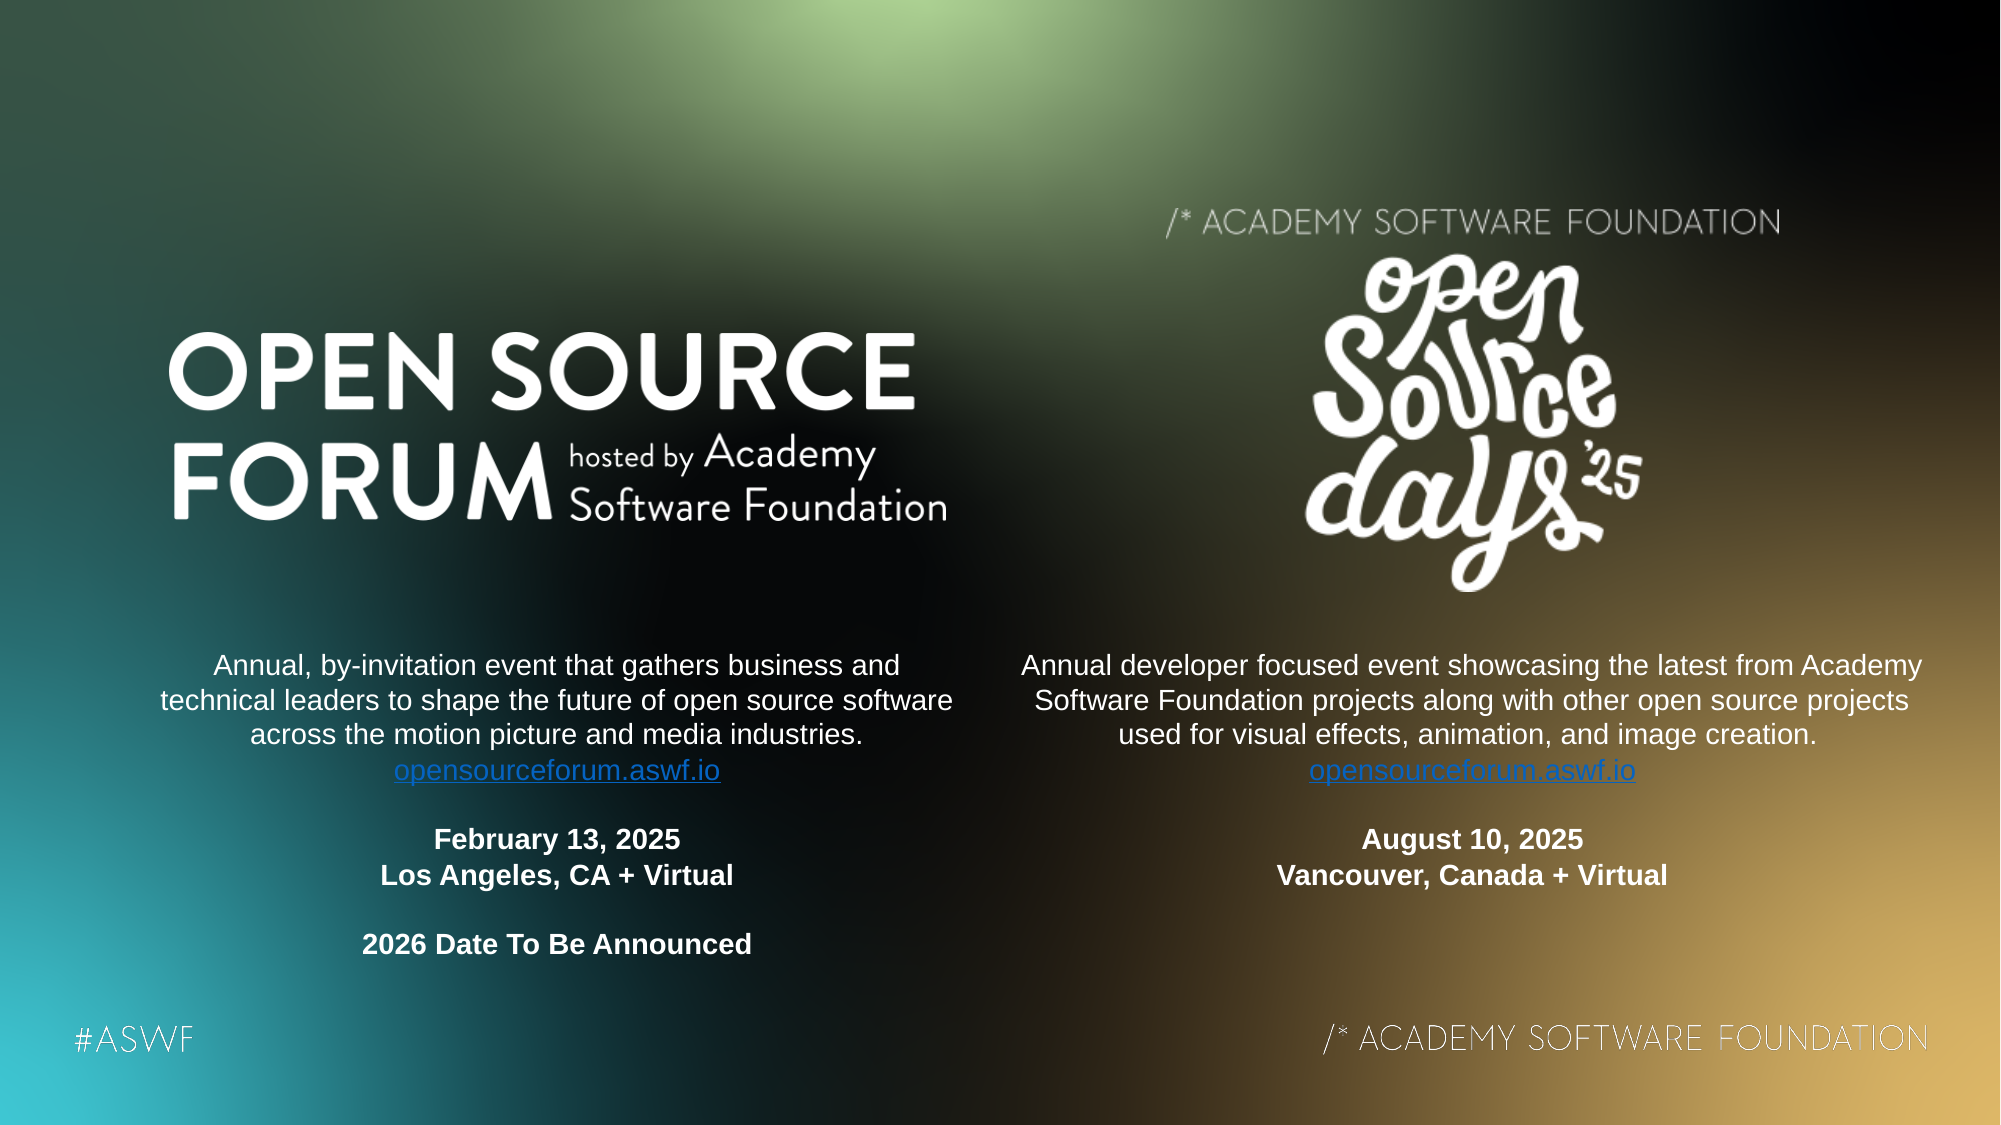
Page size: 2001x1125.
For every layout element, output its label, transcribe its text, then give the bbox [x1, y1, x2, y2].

text_box Annual developer focused event showcasing the latest from Academy Software Foundation projects along with other open source projects used for visual effects, animation, and image creation. opensourceforum.aswf.io August 10, 2025 Vancouver, Canada + Virtual [1002, 631, 1943, 906]
text_box Annual, by-invitation event that gathers business and technical leaders to shape the future of open source software across the motion picture and media industries. opensourceforum.aswf.io February 13, 2025 Los Angeles, CA + Virtual 2026 Date To Be Announced [144, 631, 970, 976]
picture [0, 0, 2001, 1125]
